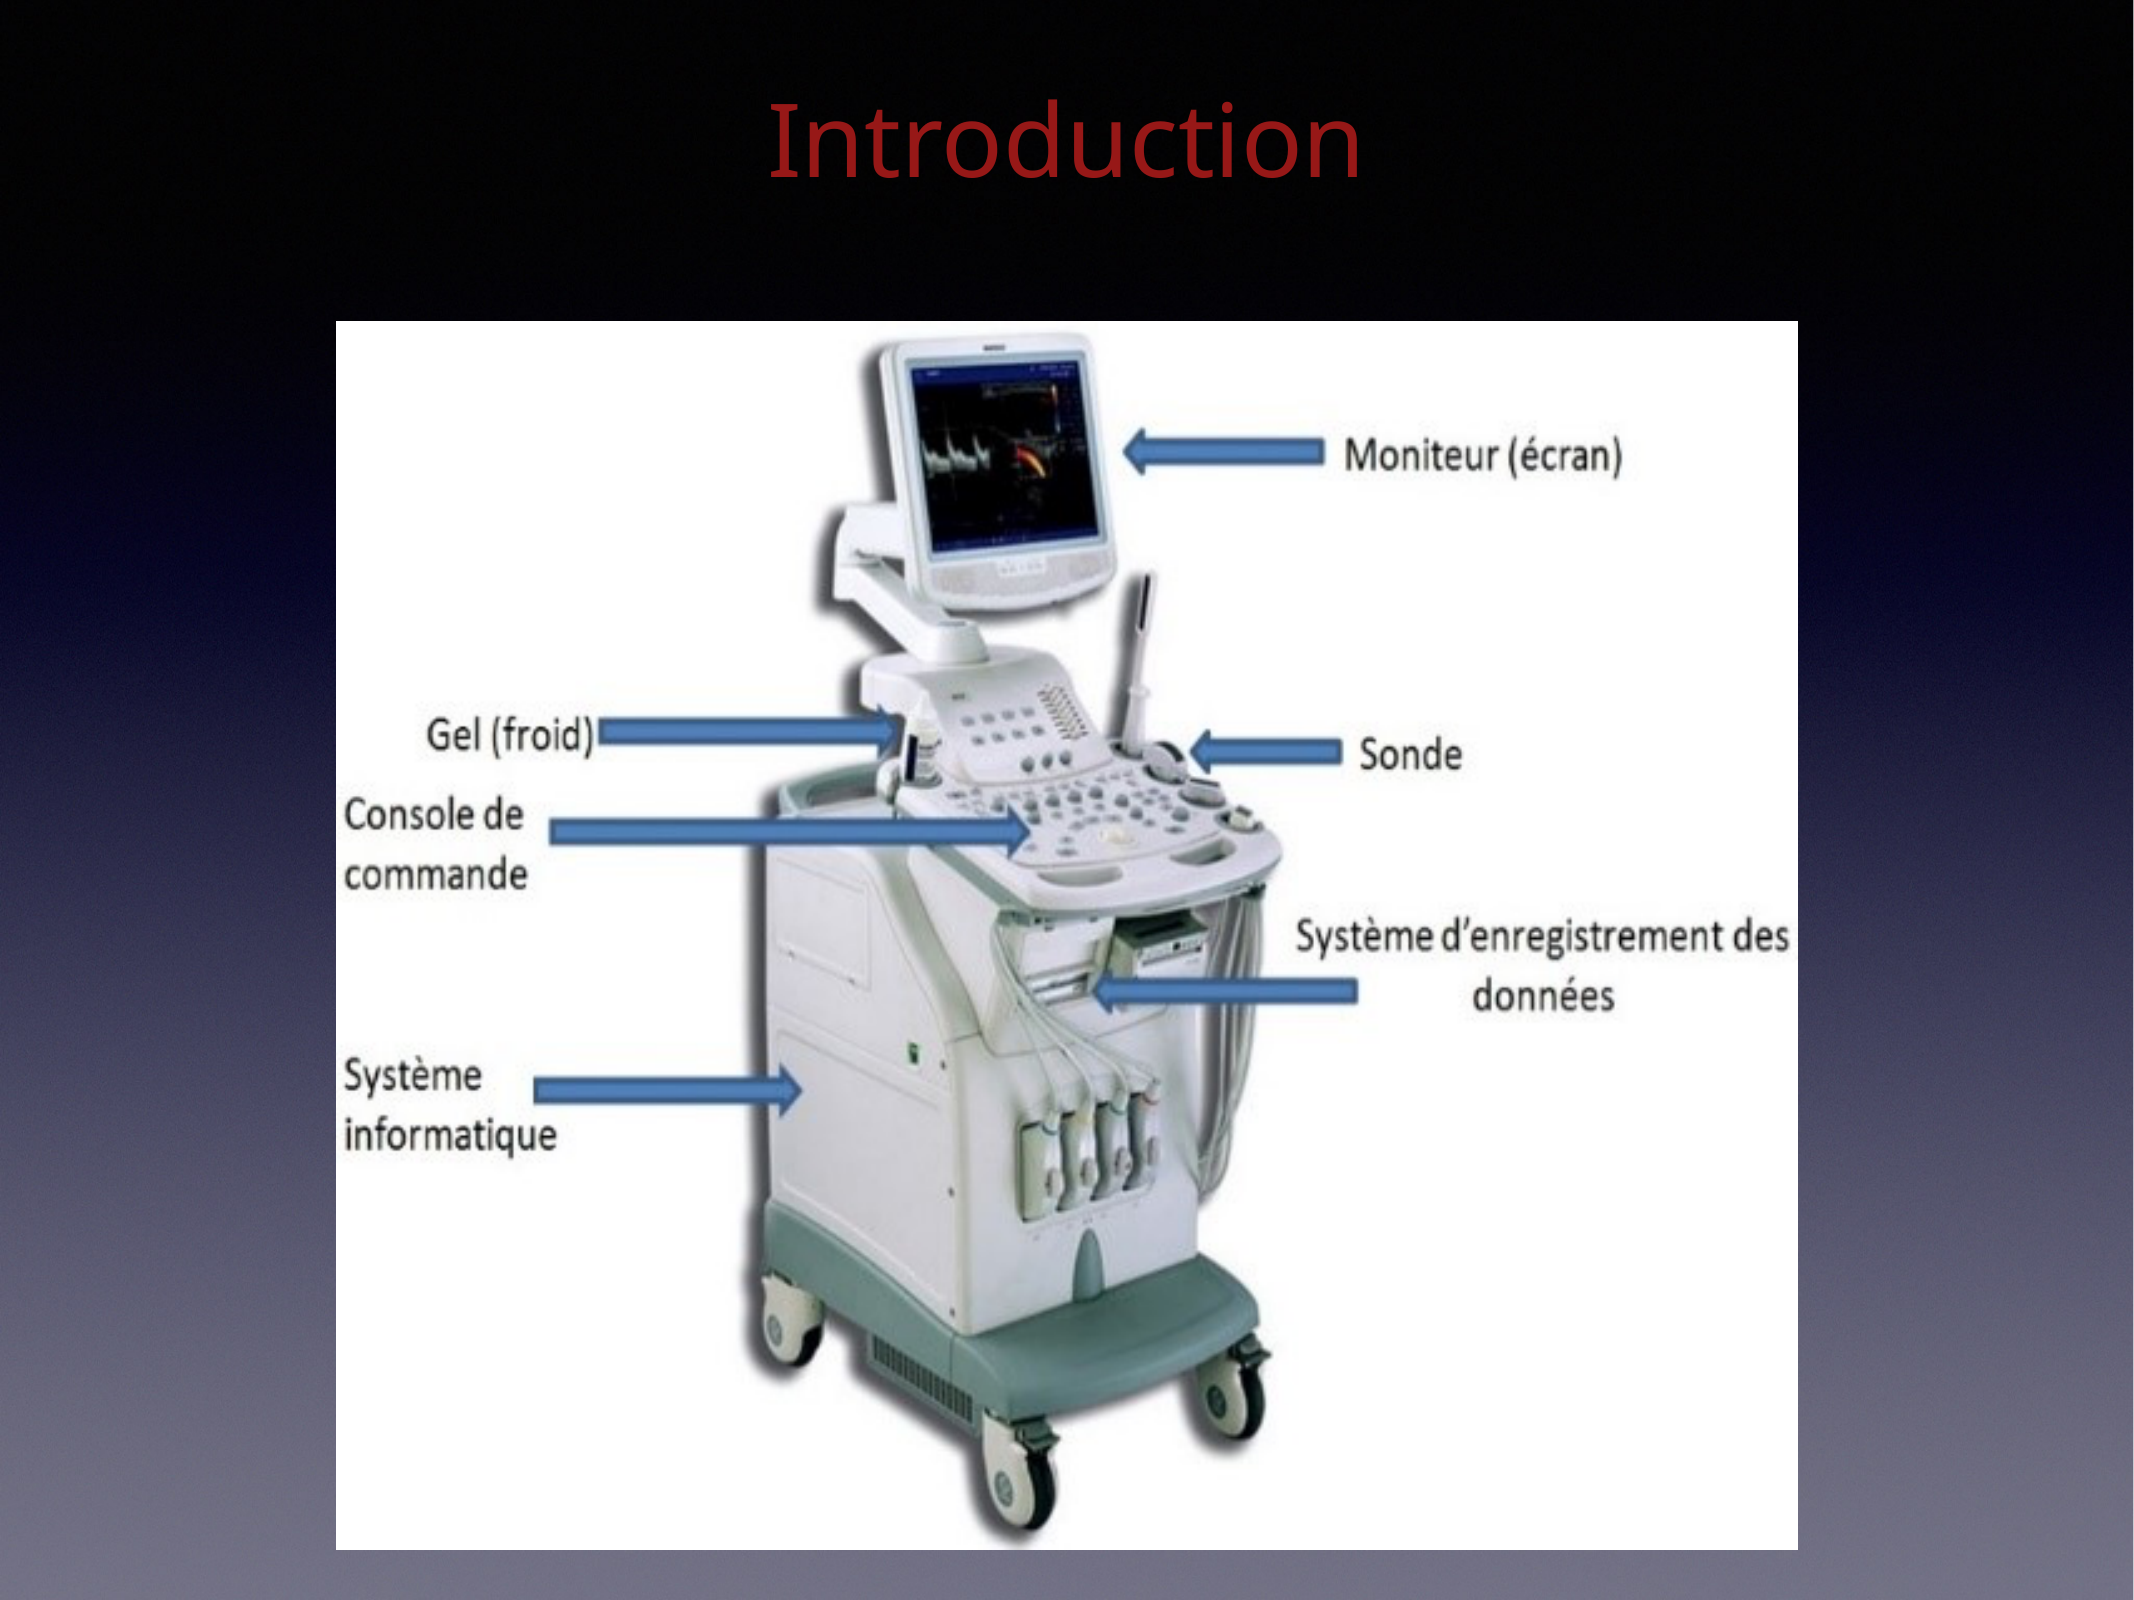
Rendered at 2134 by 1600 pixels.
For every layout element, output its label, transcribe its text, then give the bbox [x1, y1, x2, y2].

title Introduction [155, 42, 1978, 230]
picture [0, 0, 2134, 1600]
